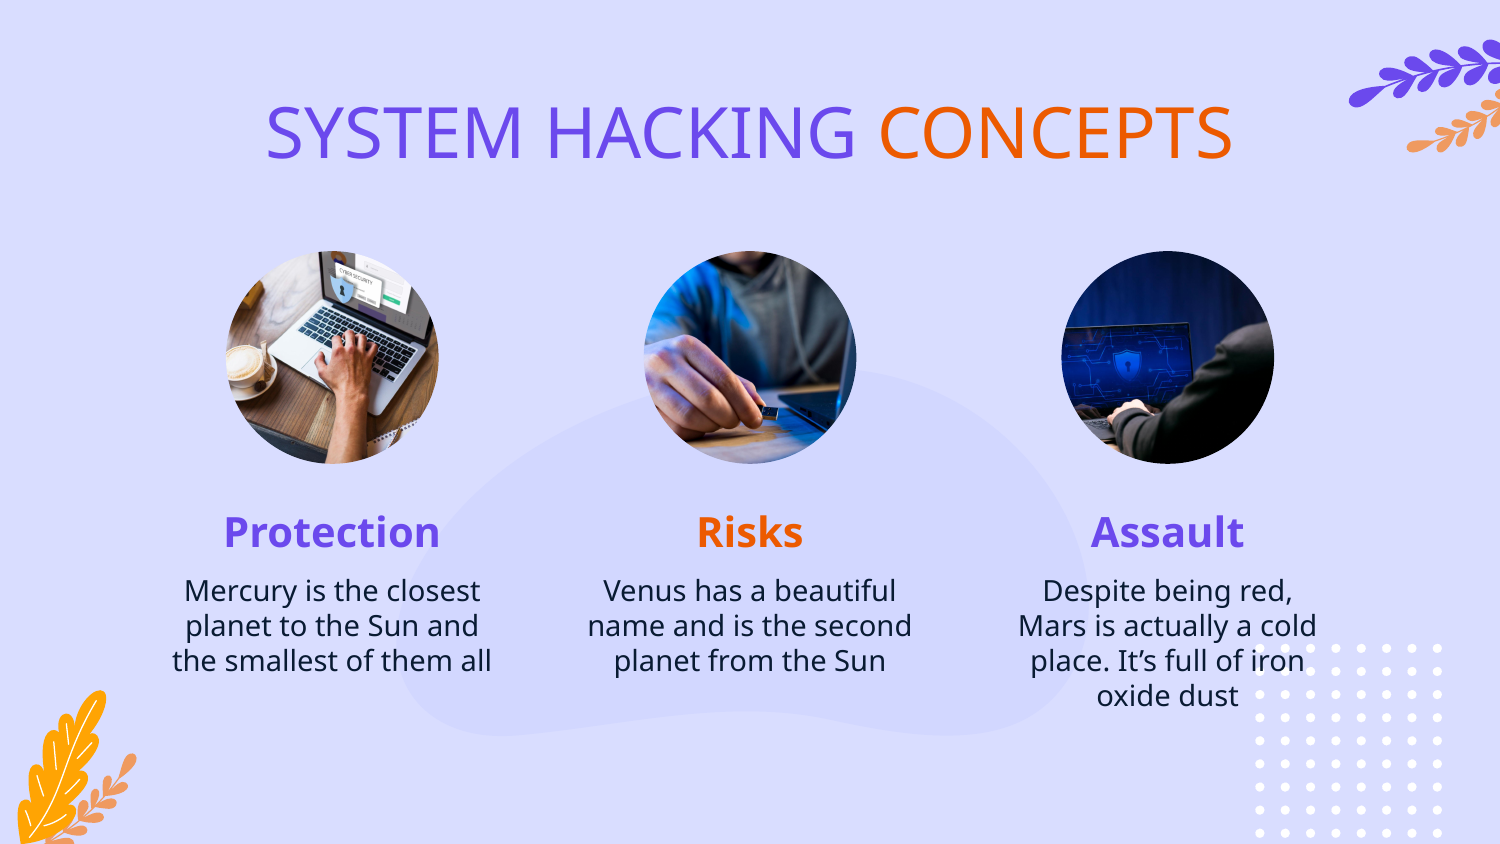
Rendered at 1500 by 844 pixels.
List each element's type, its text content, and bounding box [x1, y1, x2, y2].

subtitle Assault [989, 506, 1347, 571]
subtitle Risks [571, 506, 929, 571]
title SYSTEM HACKING CONCEPTS [118, 72, 1382, 167]
subtitle Protection [153, 506, 511, 571]
picture [643, 250, 857, 465]
subtitle Mercury is the closest planet to the Sun and the smallest of them all [153, 571, 511, 678]
subtitle Venus has a beautiful name and is the second planet from the Sun [571, 571, 929, 678]
picture [225, 250, 439, 465]
picture [1061, 250, 1275, 465]
subtitle Despite being red, Mars is actually a cold place. It’s full of iron oxide dust [989, 571, 1347, 678]
